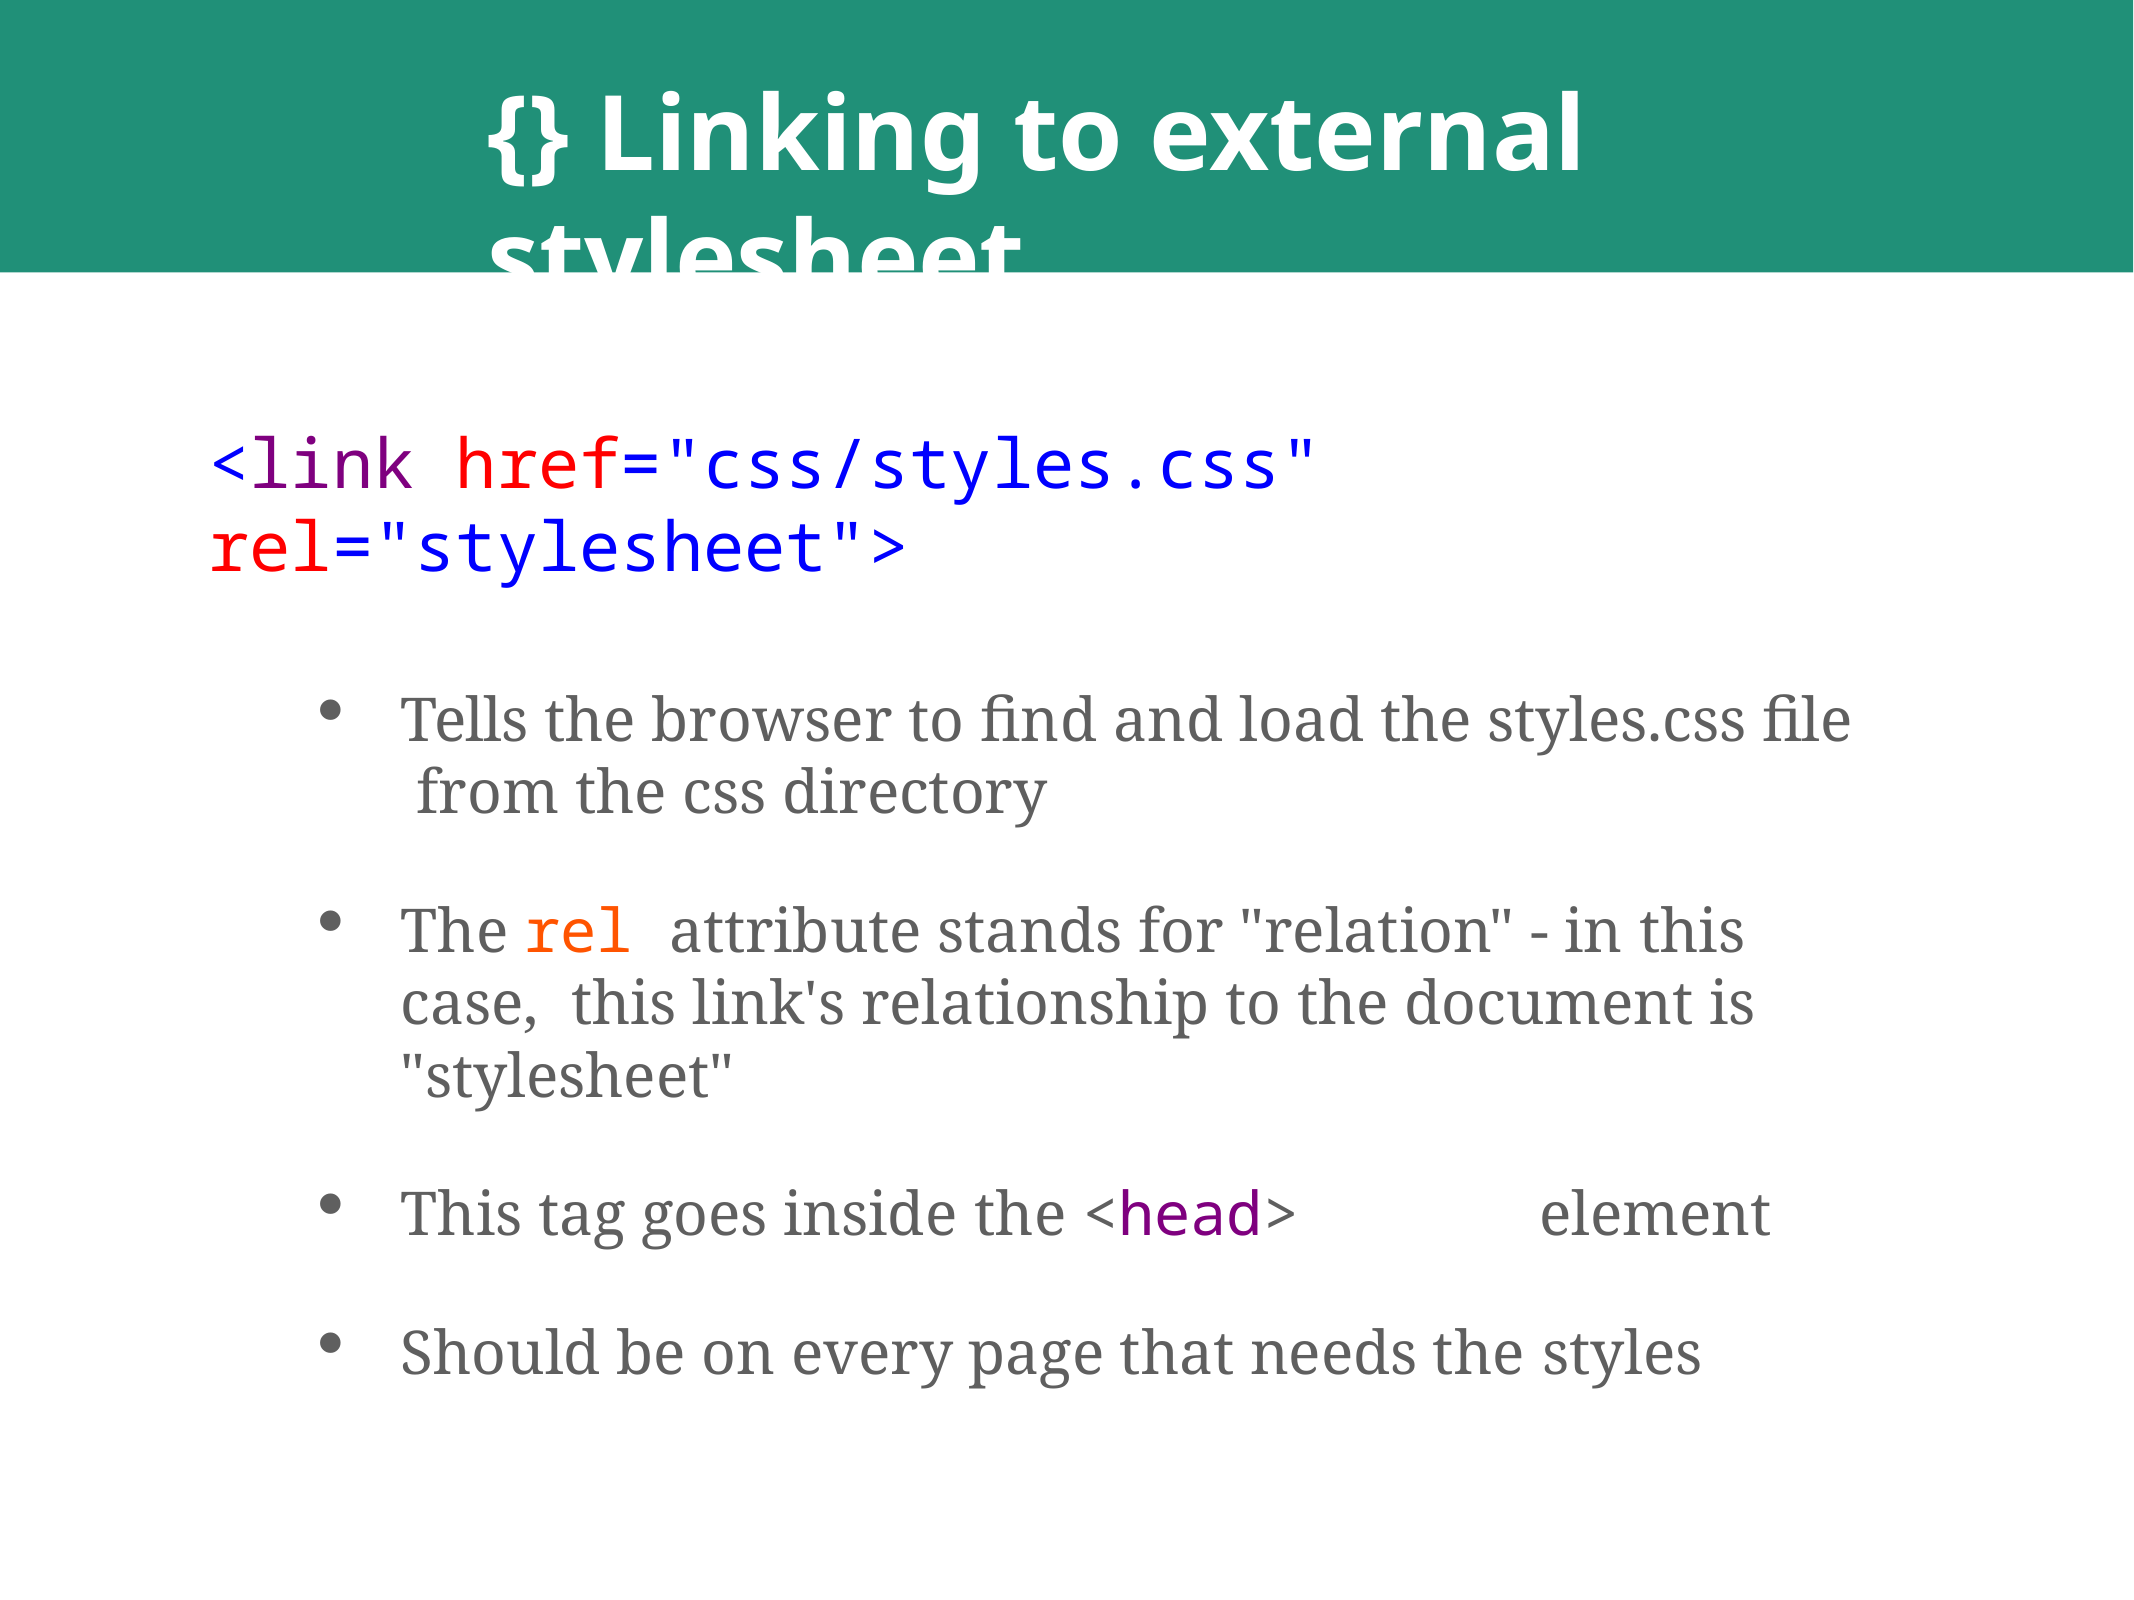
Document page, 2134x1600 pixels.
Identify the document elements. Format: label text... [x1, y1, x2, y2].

text_box <link href="css/styles.css" rel="stylesheet"> Tells the browser to find and load the styles.css file from the css directory The rel attribute stands for "relation" - in this case, this link's relationship to the document is "stylesheet" This tag goes inside the <head> element Should be on every page that needs the styles [131, 419, 1942, 1387]
title {} Linking to external stylesheet [485, 66, 1645, 334]
